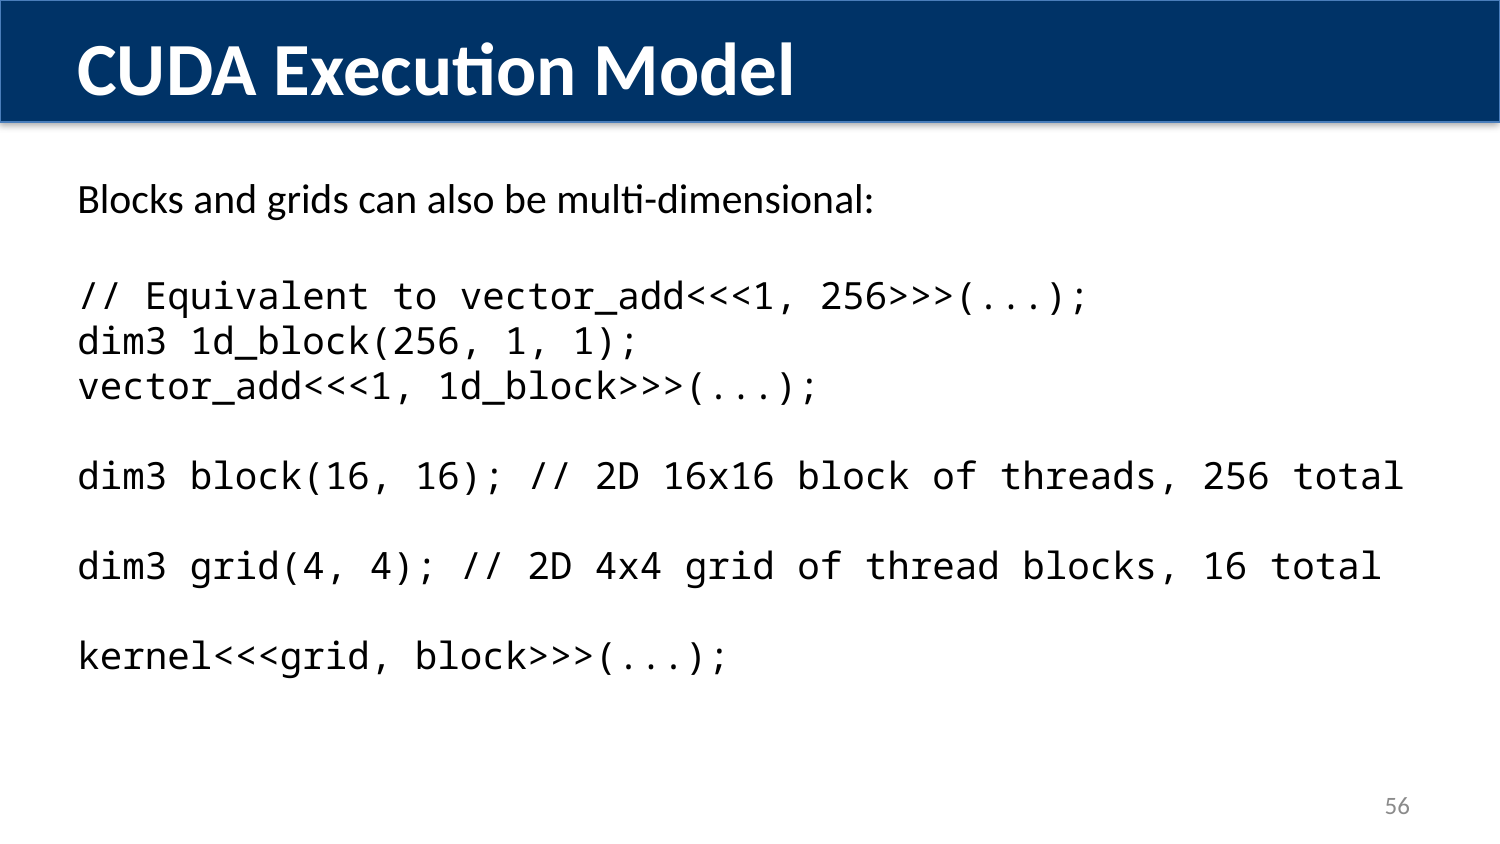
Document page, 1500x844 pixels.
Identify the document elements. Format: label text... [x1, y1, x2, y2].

slide_number 56 [1074, 782, 1425, 827]
text_box Blocks and grids can also be multi-dimensional: // Equivalent to vector_add<<<1, 256>>>(...); dim3 1d_block(256, 1, 1); vector_add<<<1, 1d_block>>>(...); dim3 block(16, 16); // 2D 16x16 block of threads, 256 total dim3 grid(4, 4); // 2D 4x4 grid of thread blocks, 16 total kernel<<<grid, block>>>(...); [62, 164, 1463, 772]
text_box CUDA Execution Model [62, 13, 1363, 119]
text_box [0, 0, 1500, 123]
